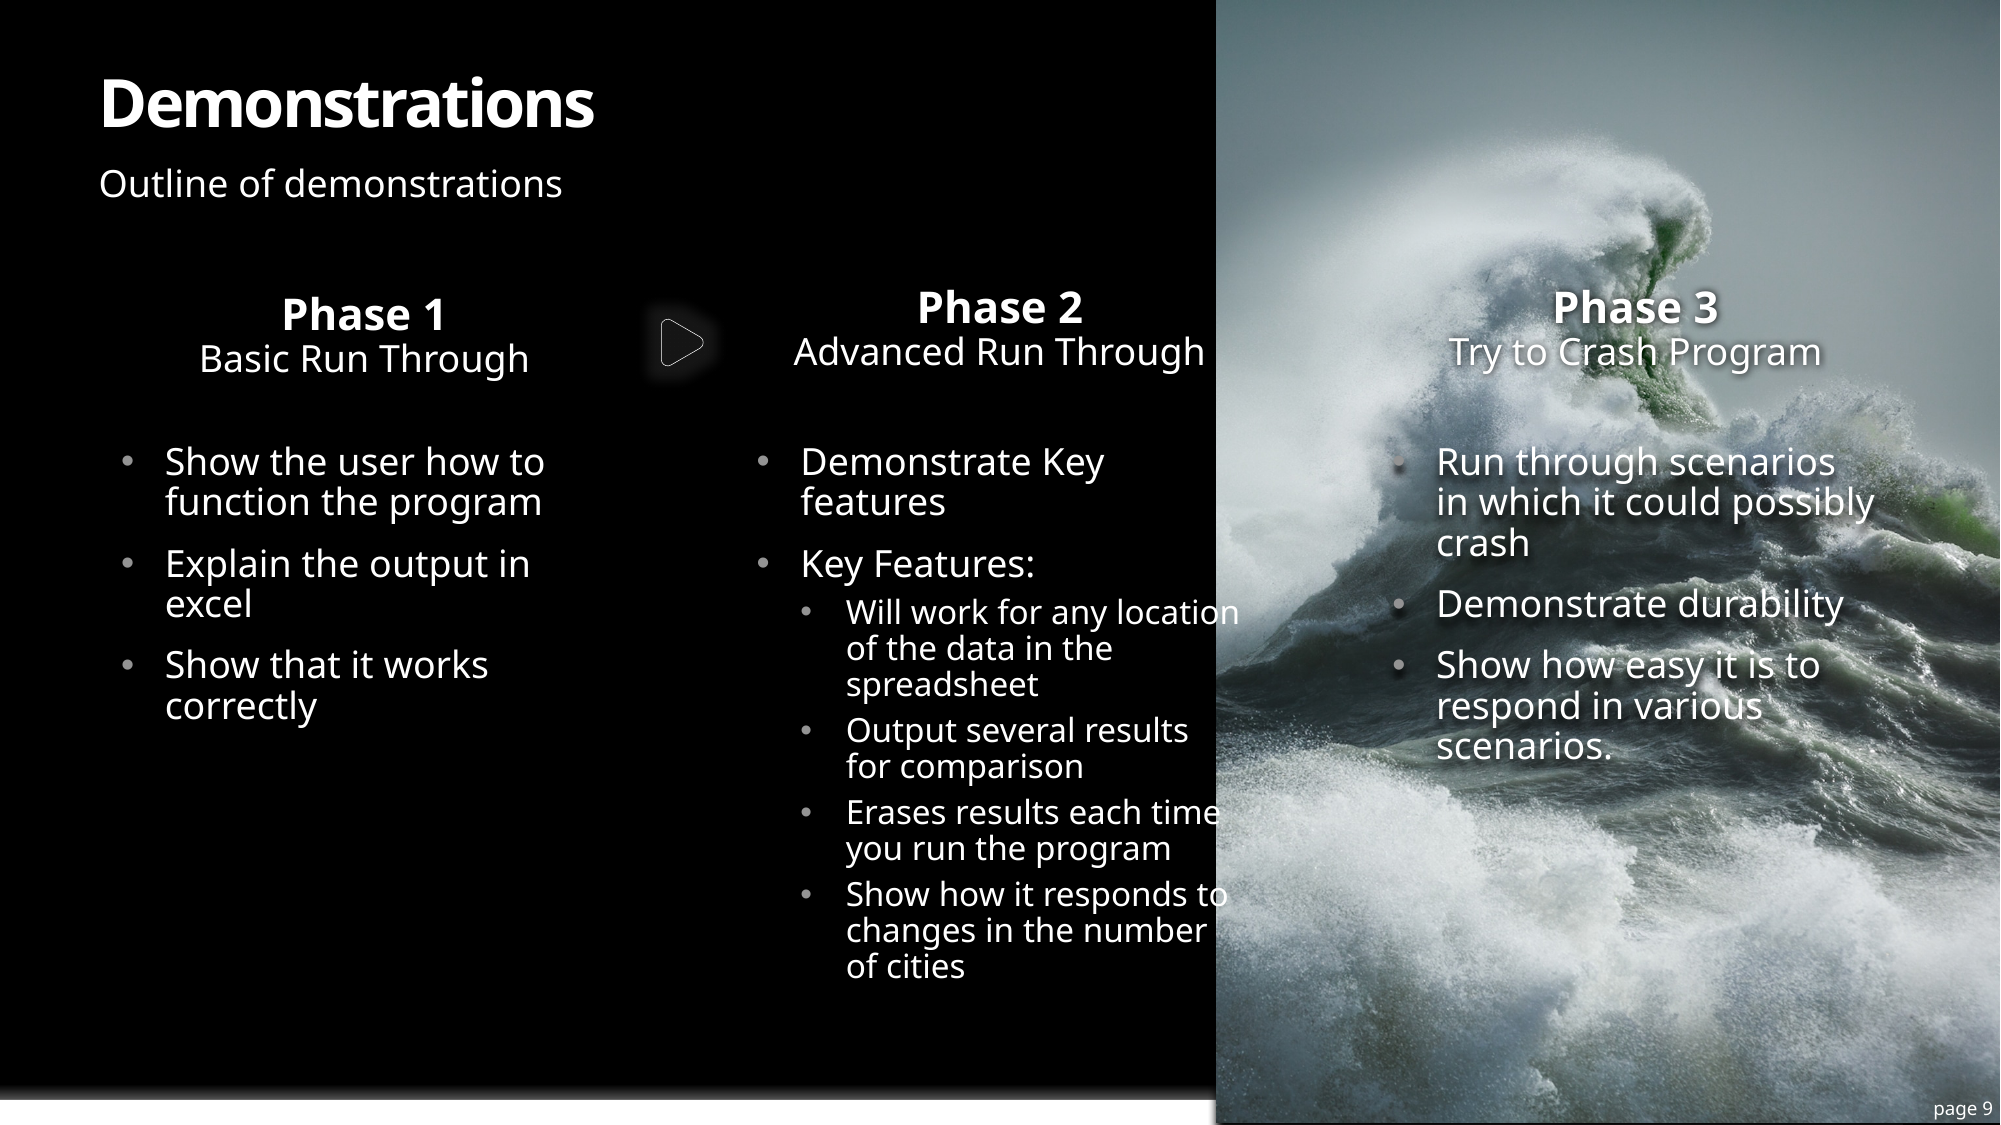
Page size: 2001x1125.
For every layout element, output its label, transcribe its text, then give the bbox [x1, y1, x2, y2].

title Demonstrations [98, 70, 1216, 142]
list Demonstrate Key features Key Features: Will work for any location of the data in the spreadsheet Output several results for comparison Erases results each time you run the program Show how it responds to changes in the number of cities [734, 401, 1216, 998]
list Phase 2 Advanced Run Through [734, 283, 1216, 376]
list Show the user how to function the program Explain the output in excel Show that it works correctly [98, 401, 631, 998]
picture [1216, 0, 2000, 1123]
list Phase 1 Basic Run Through [98, 290, 631, 383]
list Outline of demonstrations [98, 165, 1216, 207]
